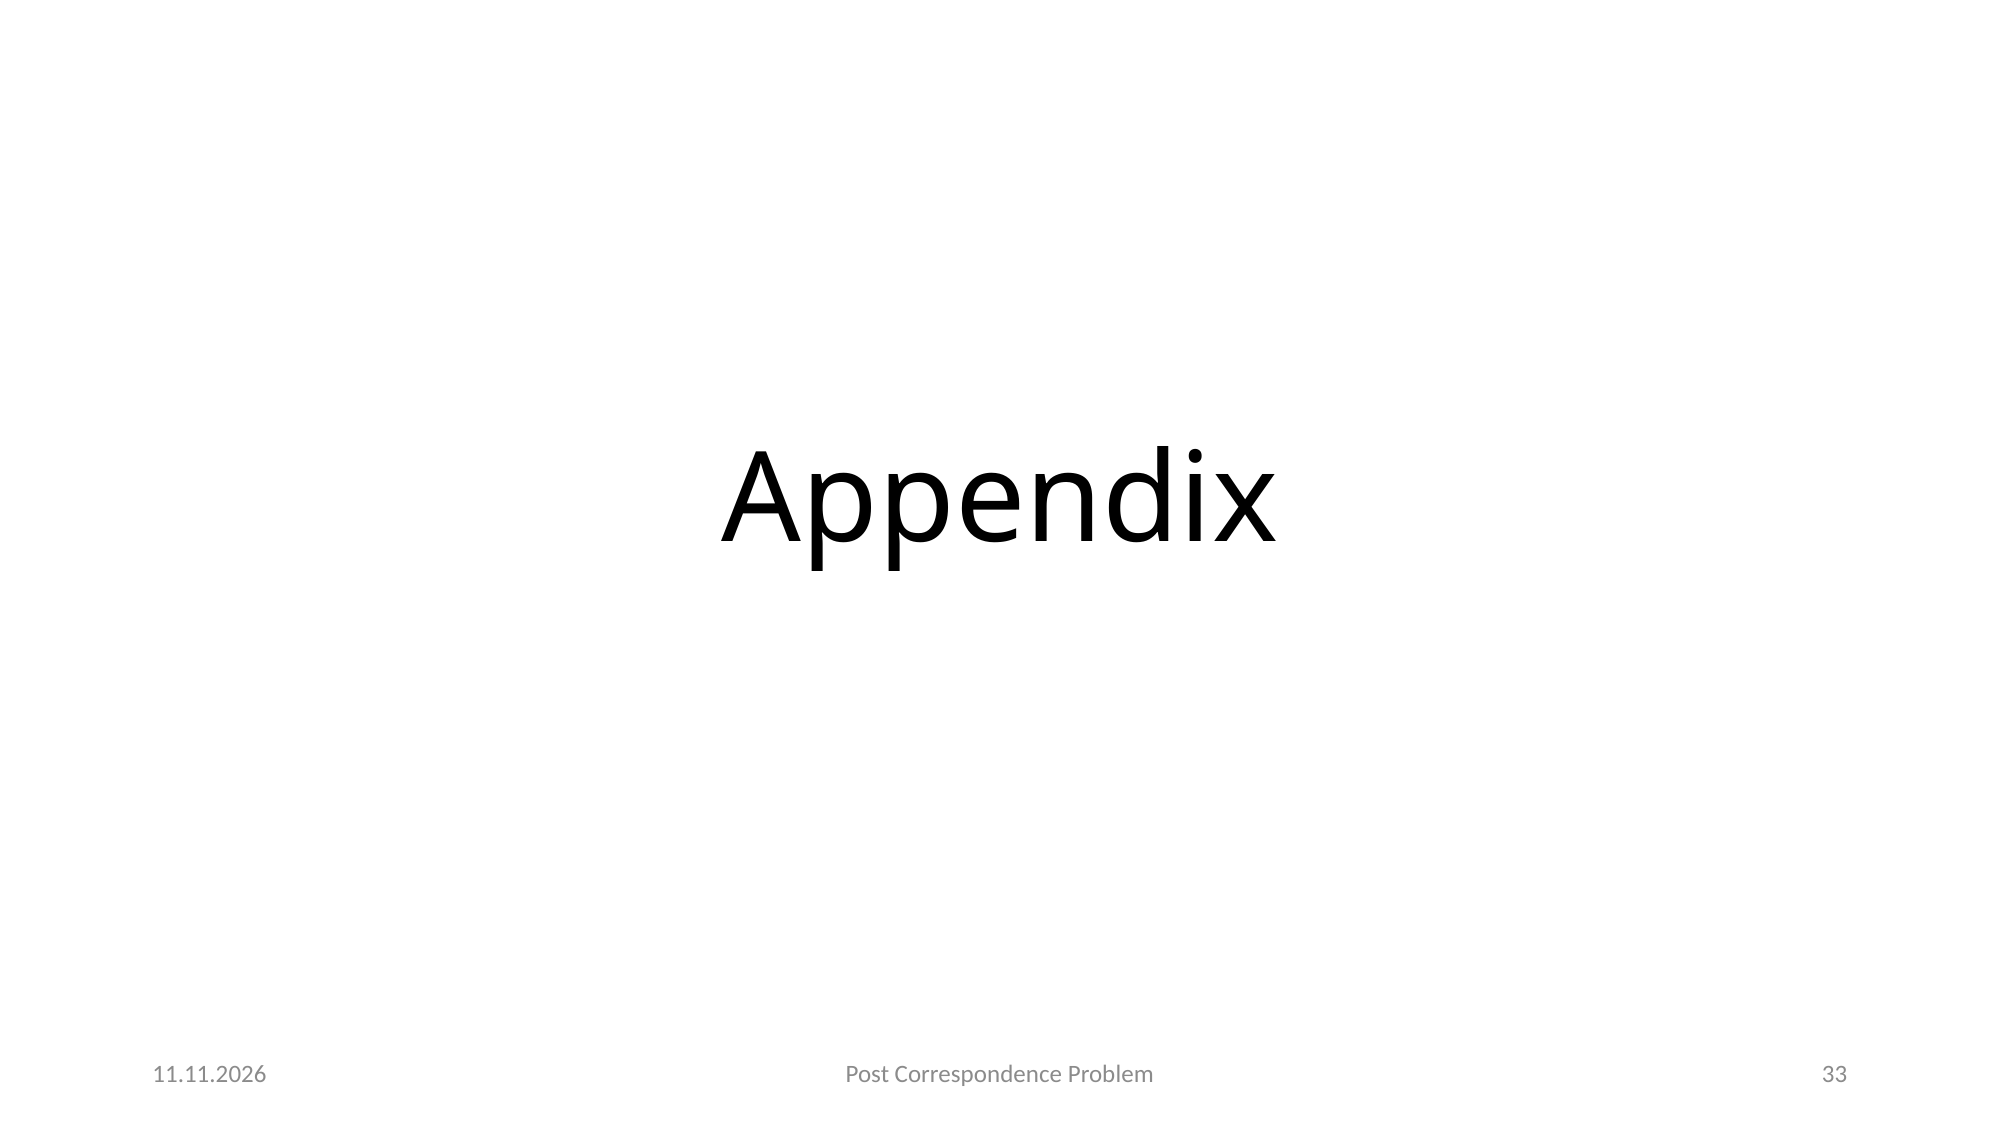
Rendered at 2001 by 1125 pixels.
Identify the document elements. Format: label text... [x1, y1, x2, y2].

footer Post Correspondence Problem [662, 1042, 1338, 1103]
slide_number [137, 1042, 588, 1103]
slide_number 33 [1412, 1042, 1863, 1103]
title Appendix [249, 184, 1750, 576]
